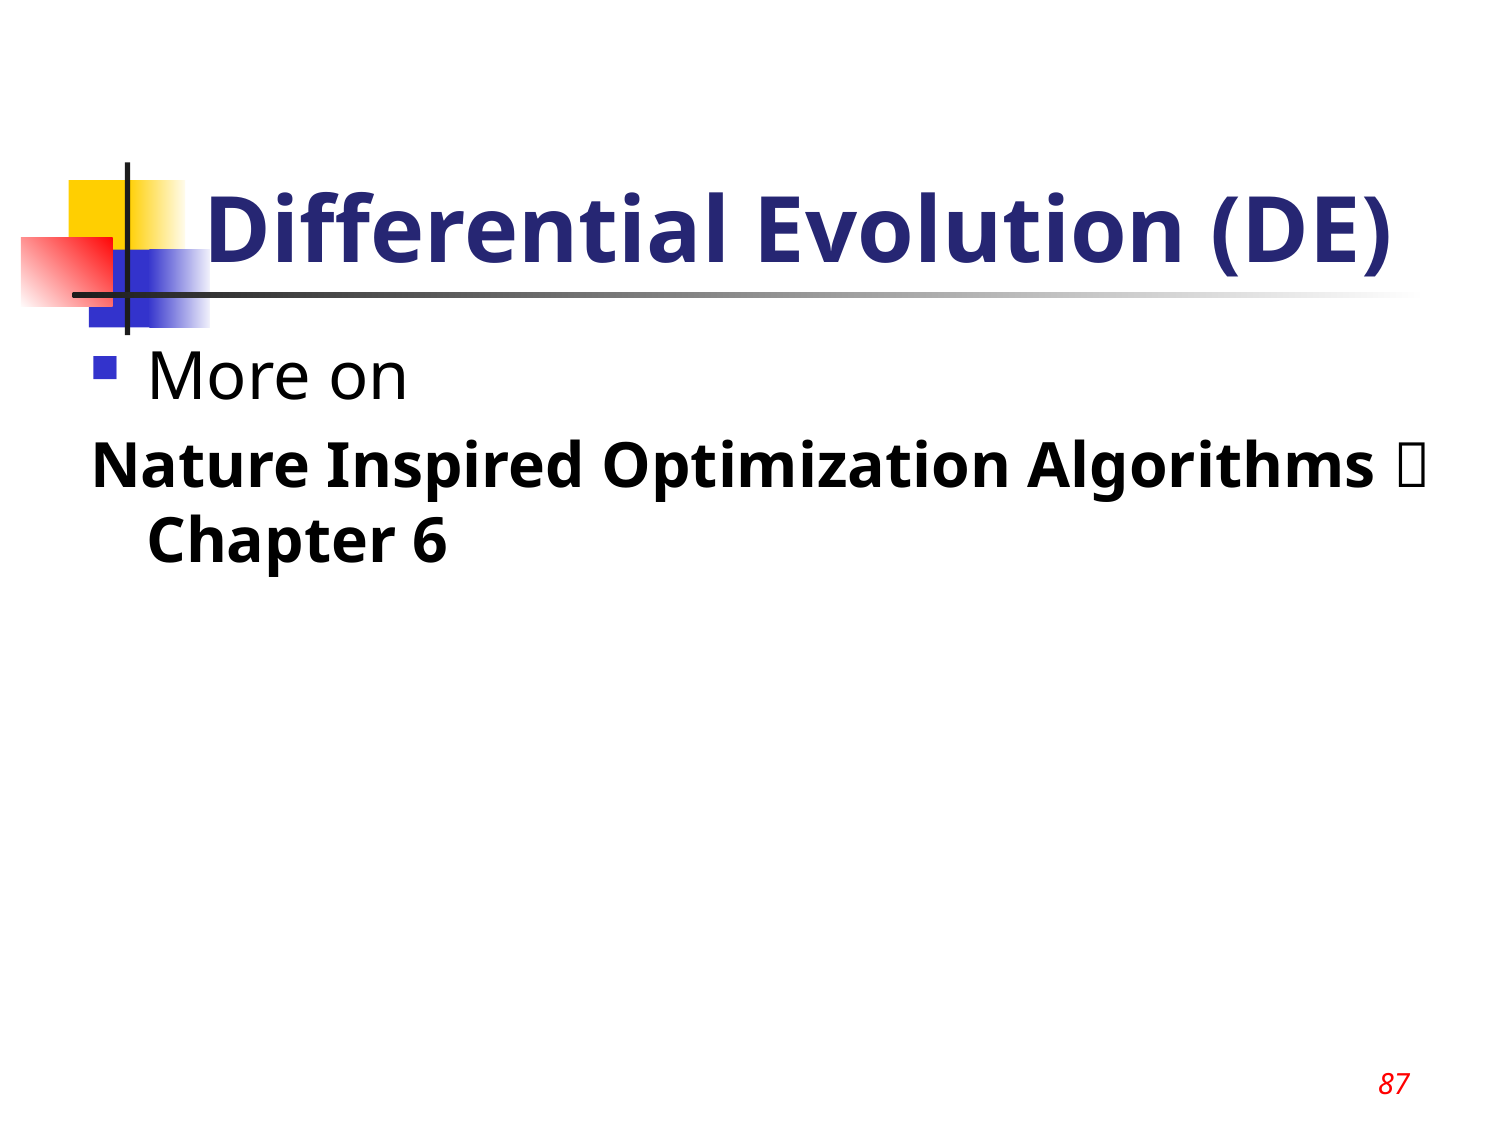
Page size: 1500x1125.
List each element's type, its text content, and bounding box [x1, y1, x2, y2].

title Differential Evolution (DE) [188, 101, 1468, 289]
list More on Nature Inspired Optimization Algorithms  Chapter 6 [74, 324, 1500, 1125]
slide_number 87 [1112, 1037, 1426, 1113]
